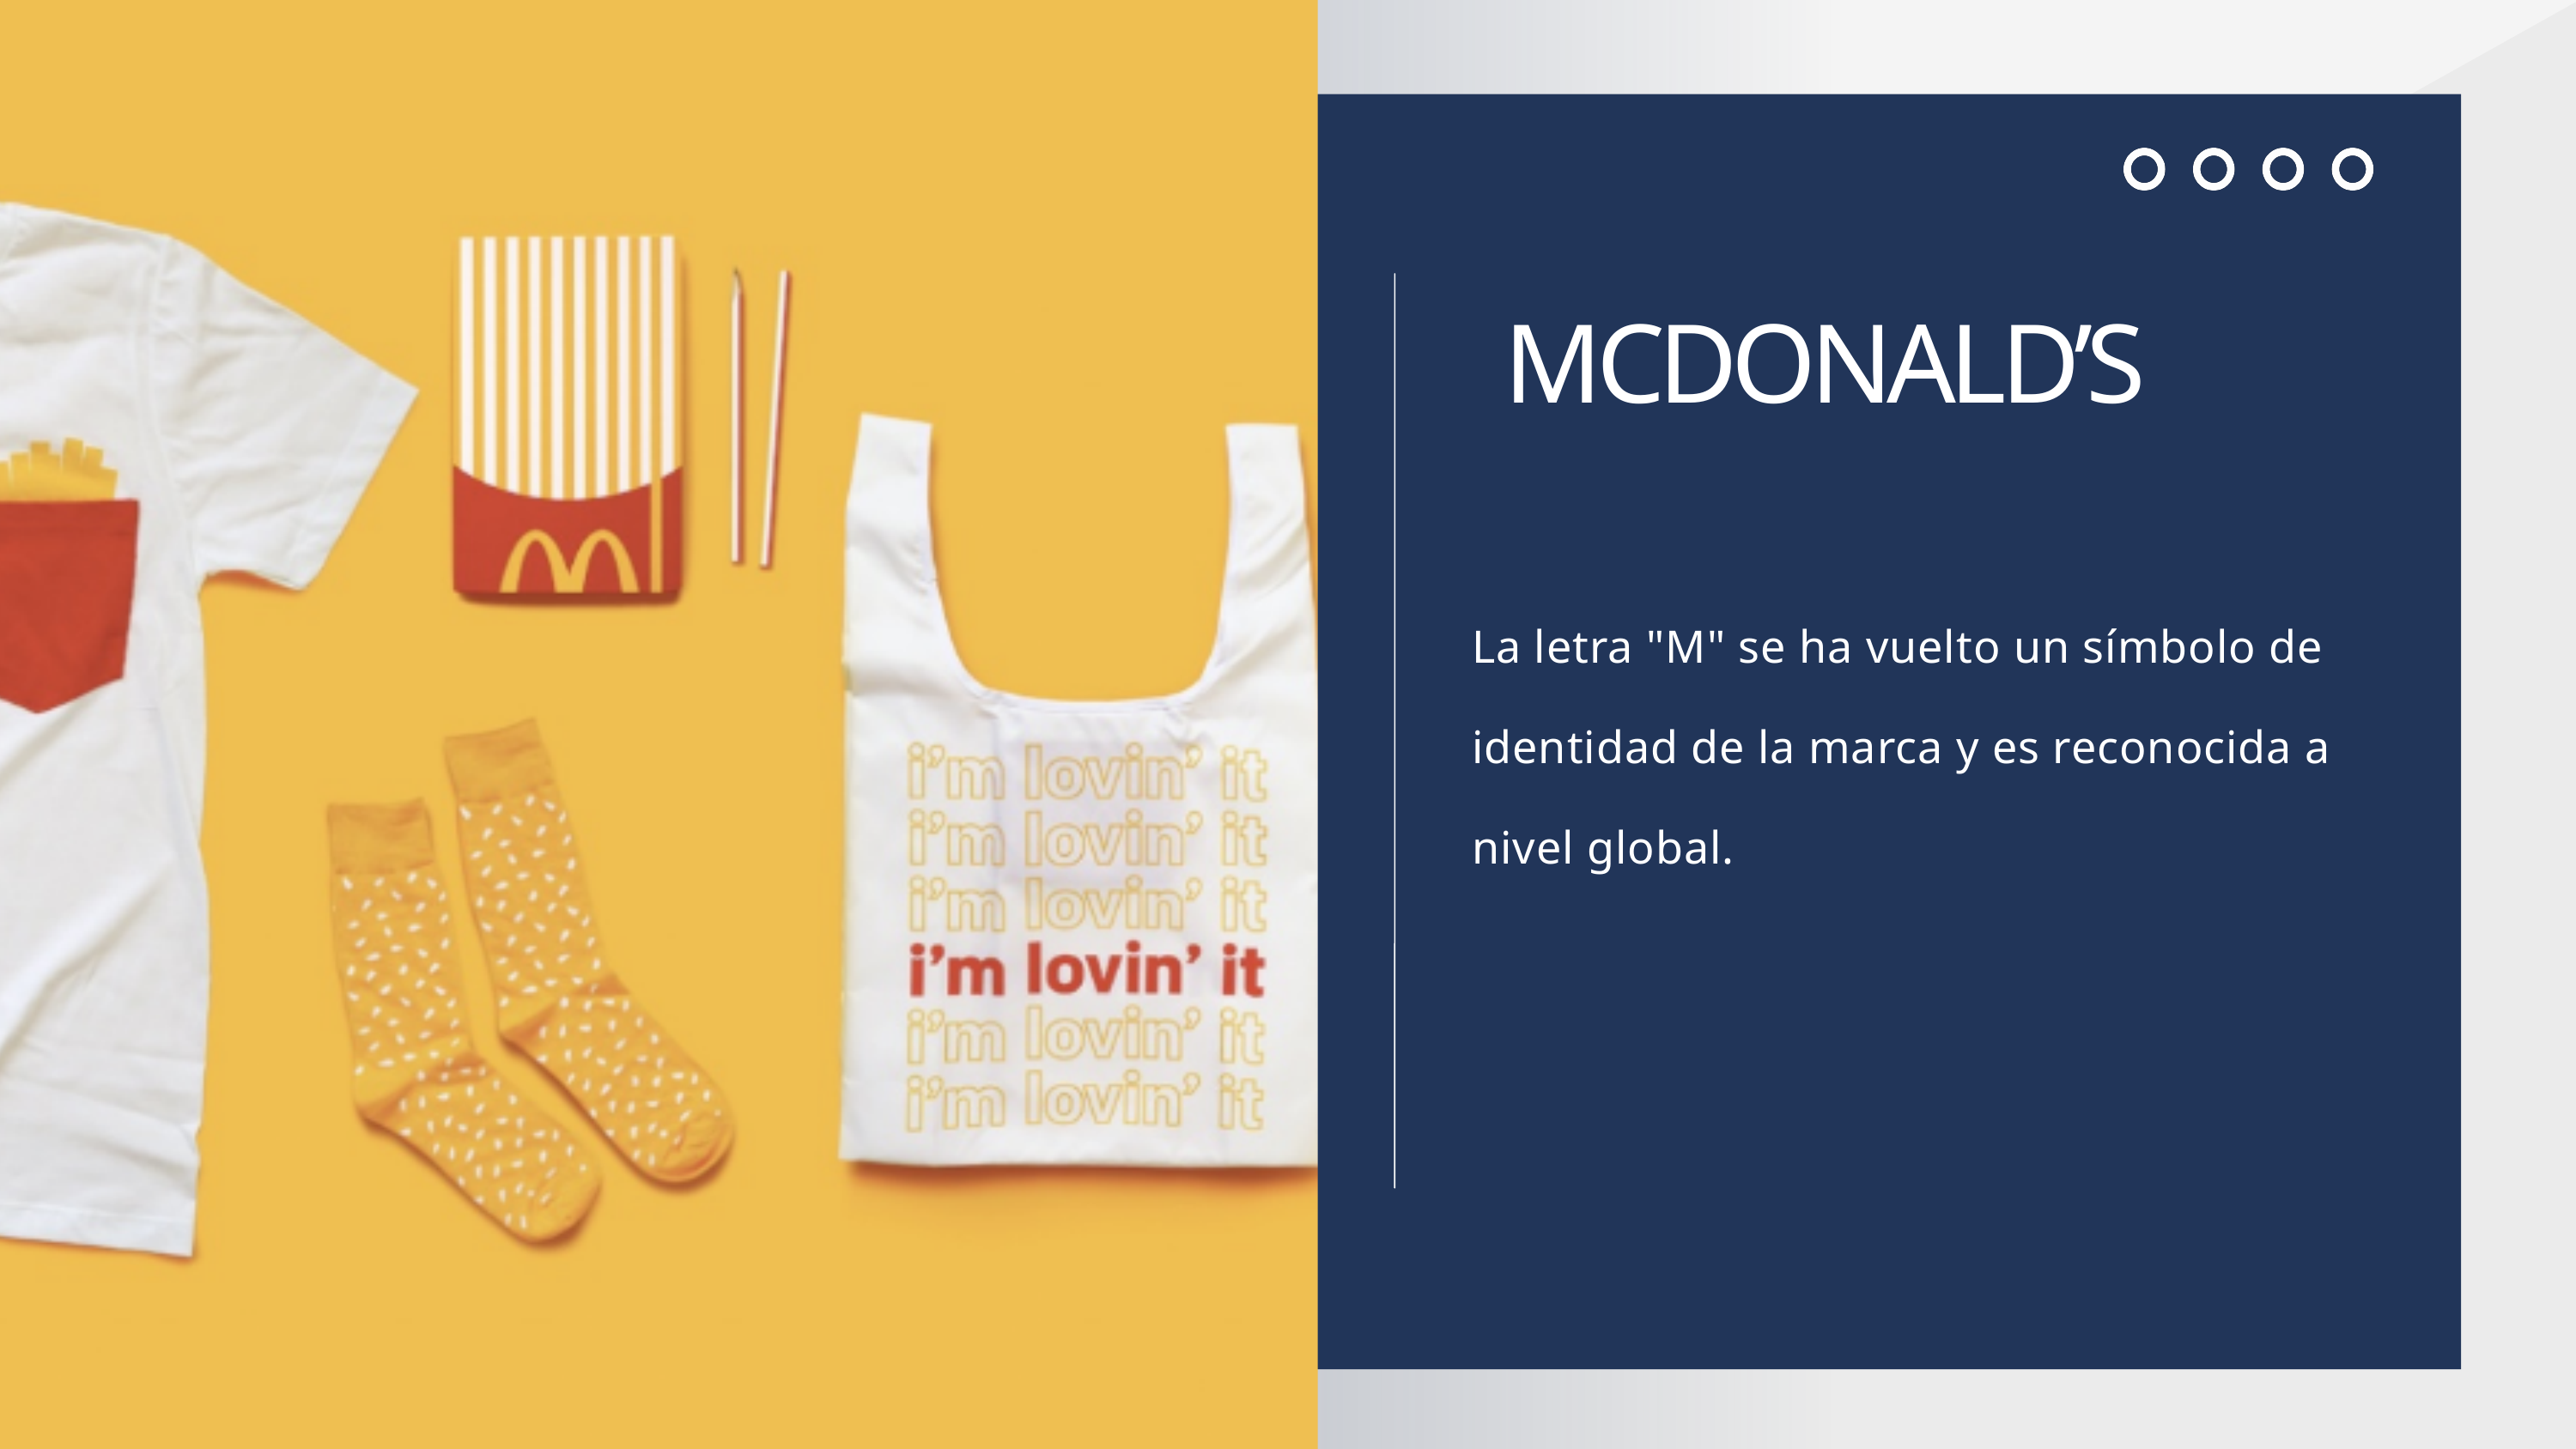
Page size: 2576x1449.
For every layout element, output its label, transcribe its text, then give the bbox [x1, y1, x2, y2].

picture [1318, 0, 1837, 1449]
text_box [1842, 2, 2576, 1449]
text_box La letra "M" se ha vuelto un símbolo de identidad de la marca y es reconocida a nivel global. [1842, 571, 2335, 873]
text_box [0, 0, 1318, 1449]
picture [2123, 148, 2374, 191]
text_box MCDONALD’S [1842, 318, 2302, 532]
text_box [1842, 94, 2462, 1370]
